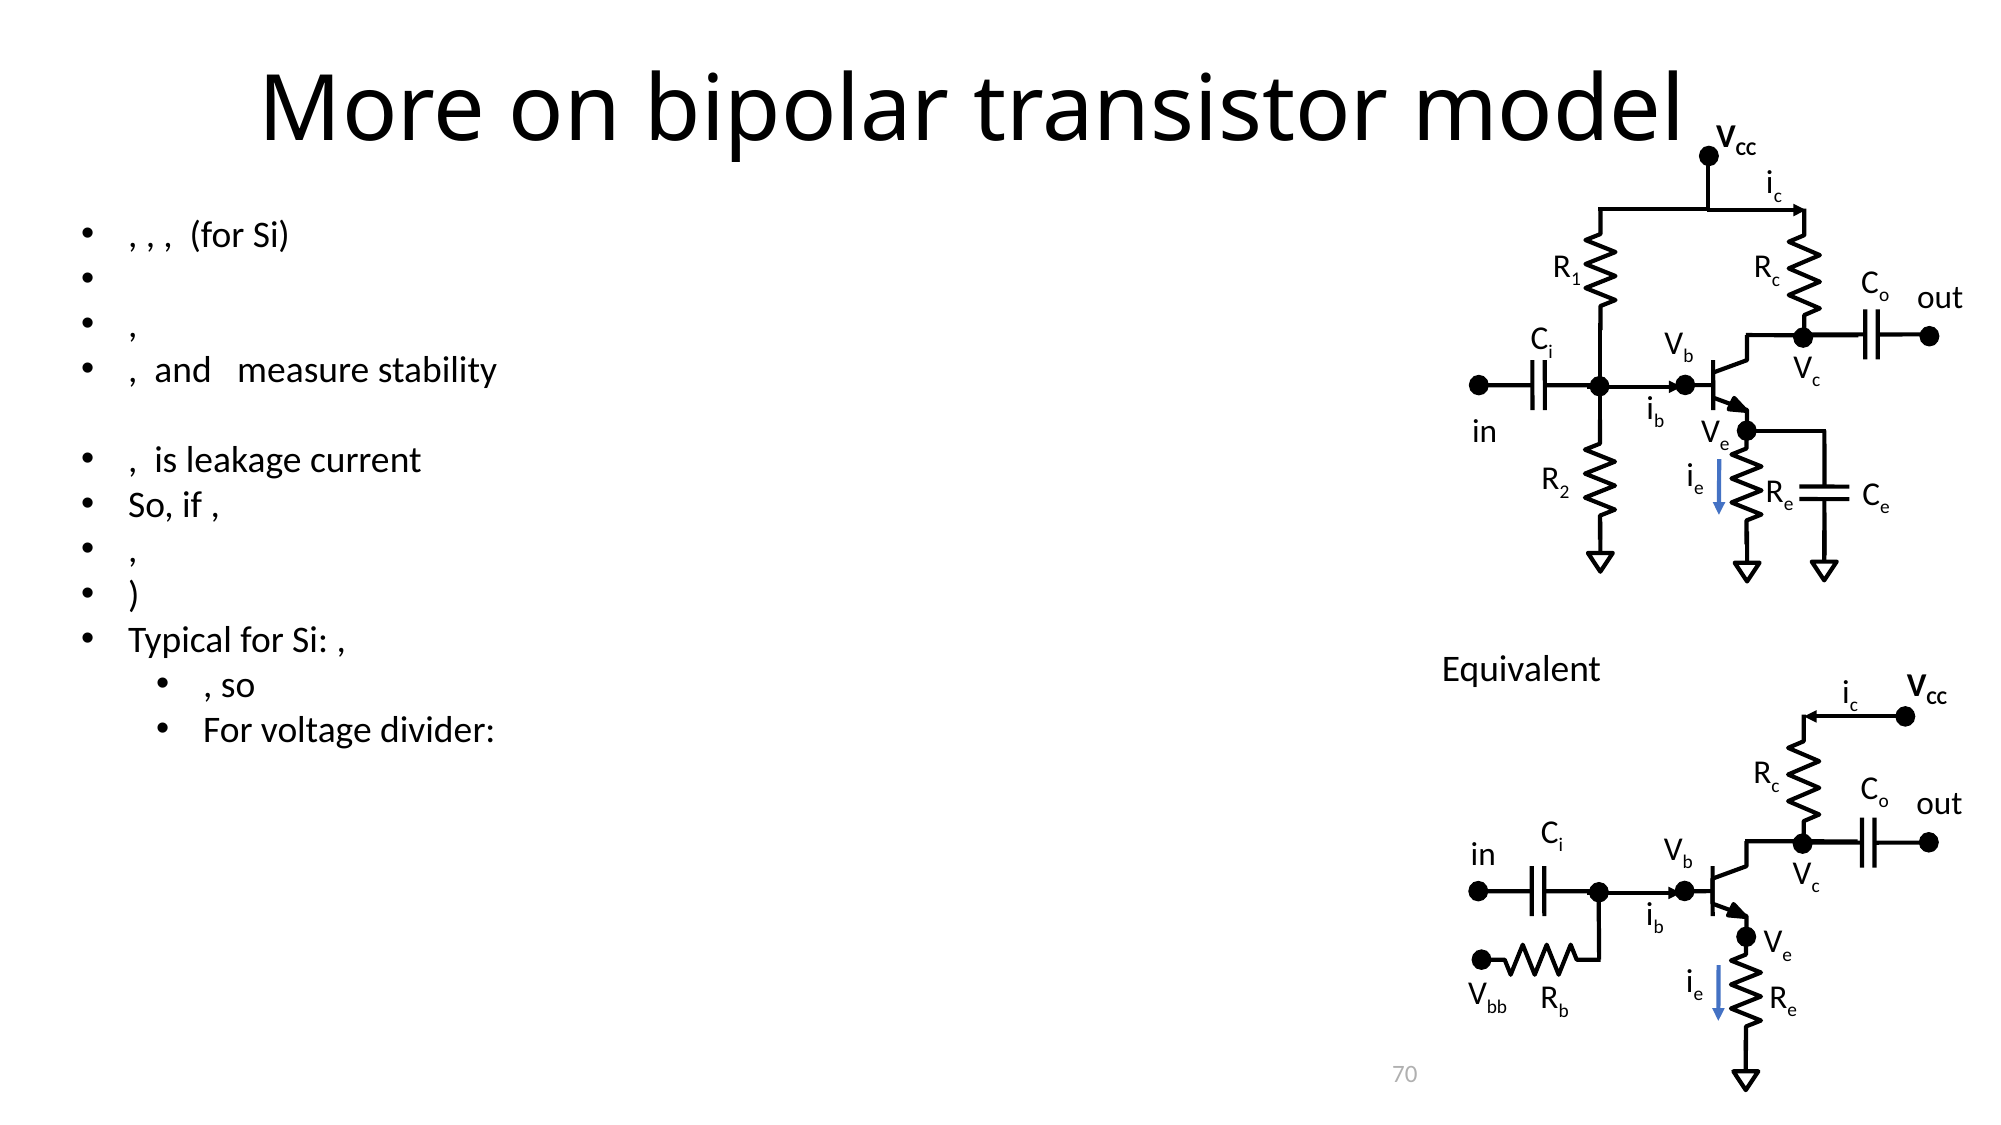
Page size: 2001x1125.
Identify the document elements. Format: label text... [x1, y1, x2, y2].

text_box More on bipolar transistor model [27, 41, 1919, 167]
slide_number 70 [1074, 738, 1425, 1125]
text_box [1457, 106, 1985, 582]
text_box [1426, 637, 1985, 1091]
